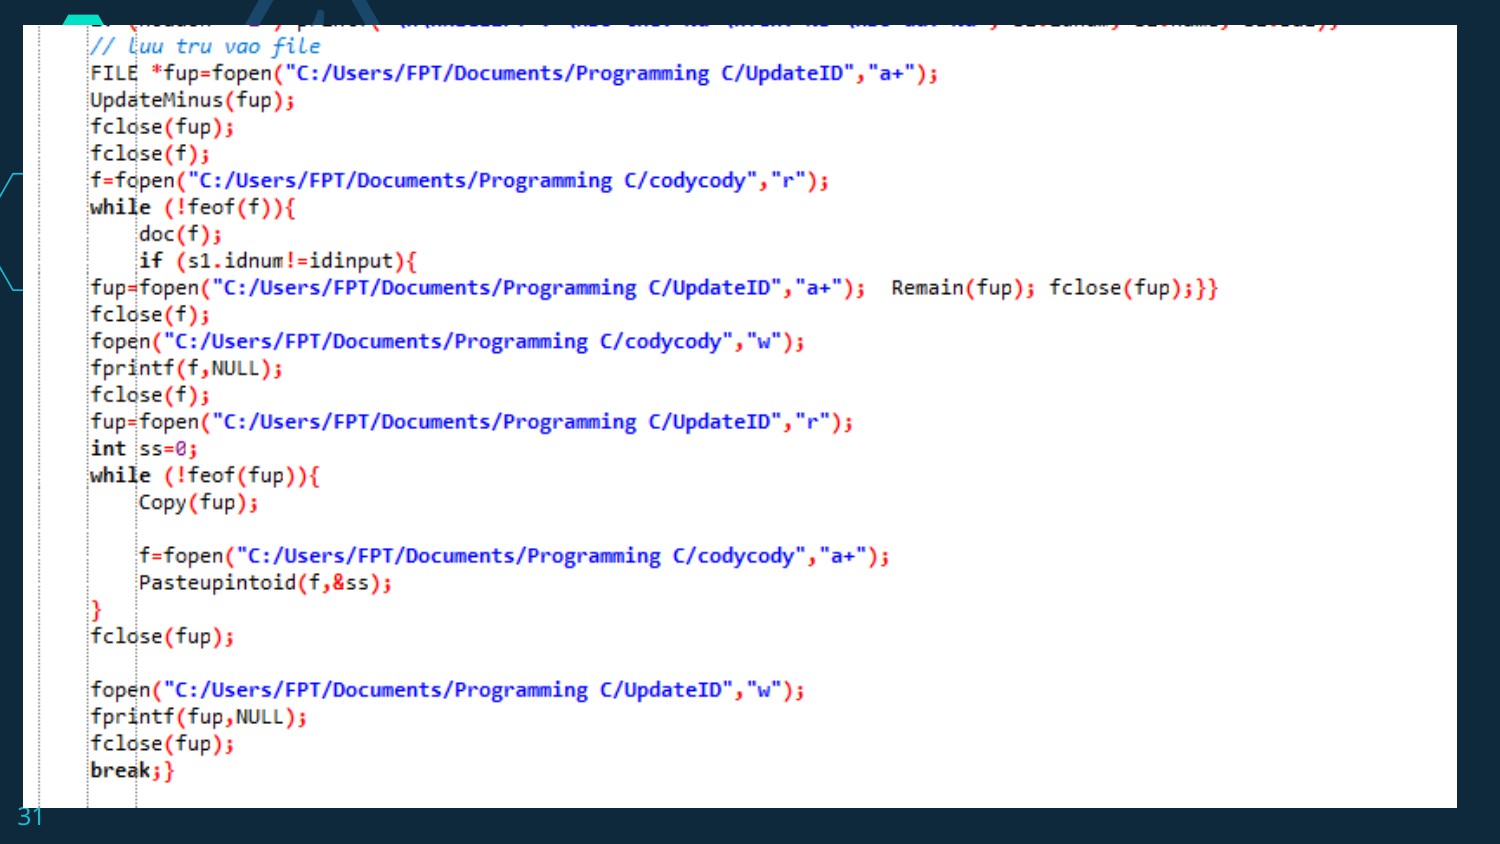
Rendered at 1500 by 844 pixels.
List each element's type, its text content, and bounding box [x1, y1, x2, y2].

picture [22, 25, 1457, 809]
slide_number 31 [2, 785, 93, 844]
